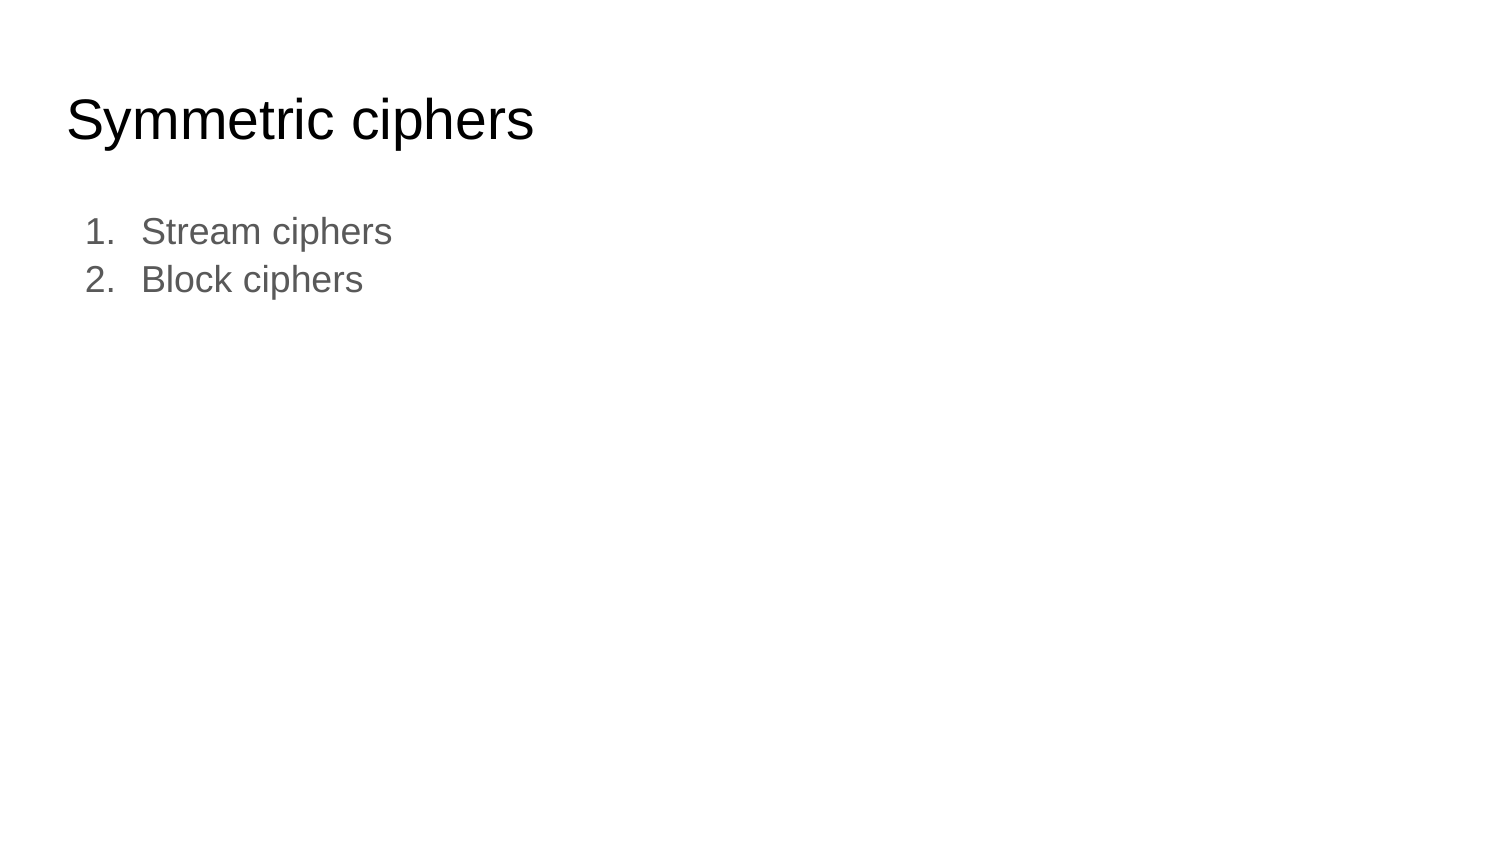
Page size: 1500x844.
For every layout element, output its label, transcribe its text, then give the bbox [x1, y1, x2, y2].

list Stream ciphers Block ciphers [51, 189, 1449, 750]
title Symmetric ciphers [51, 72, 1449, 167]
